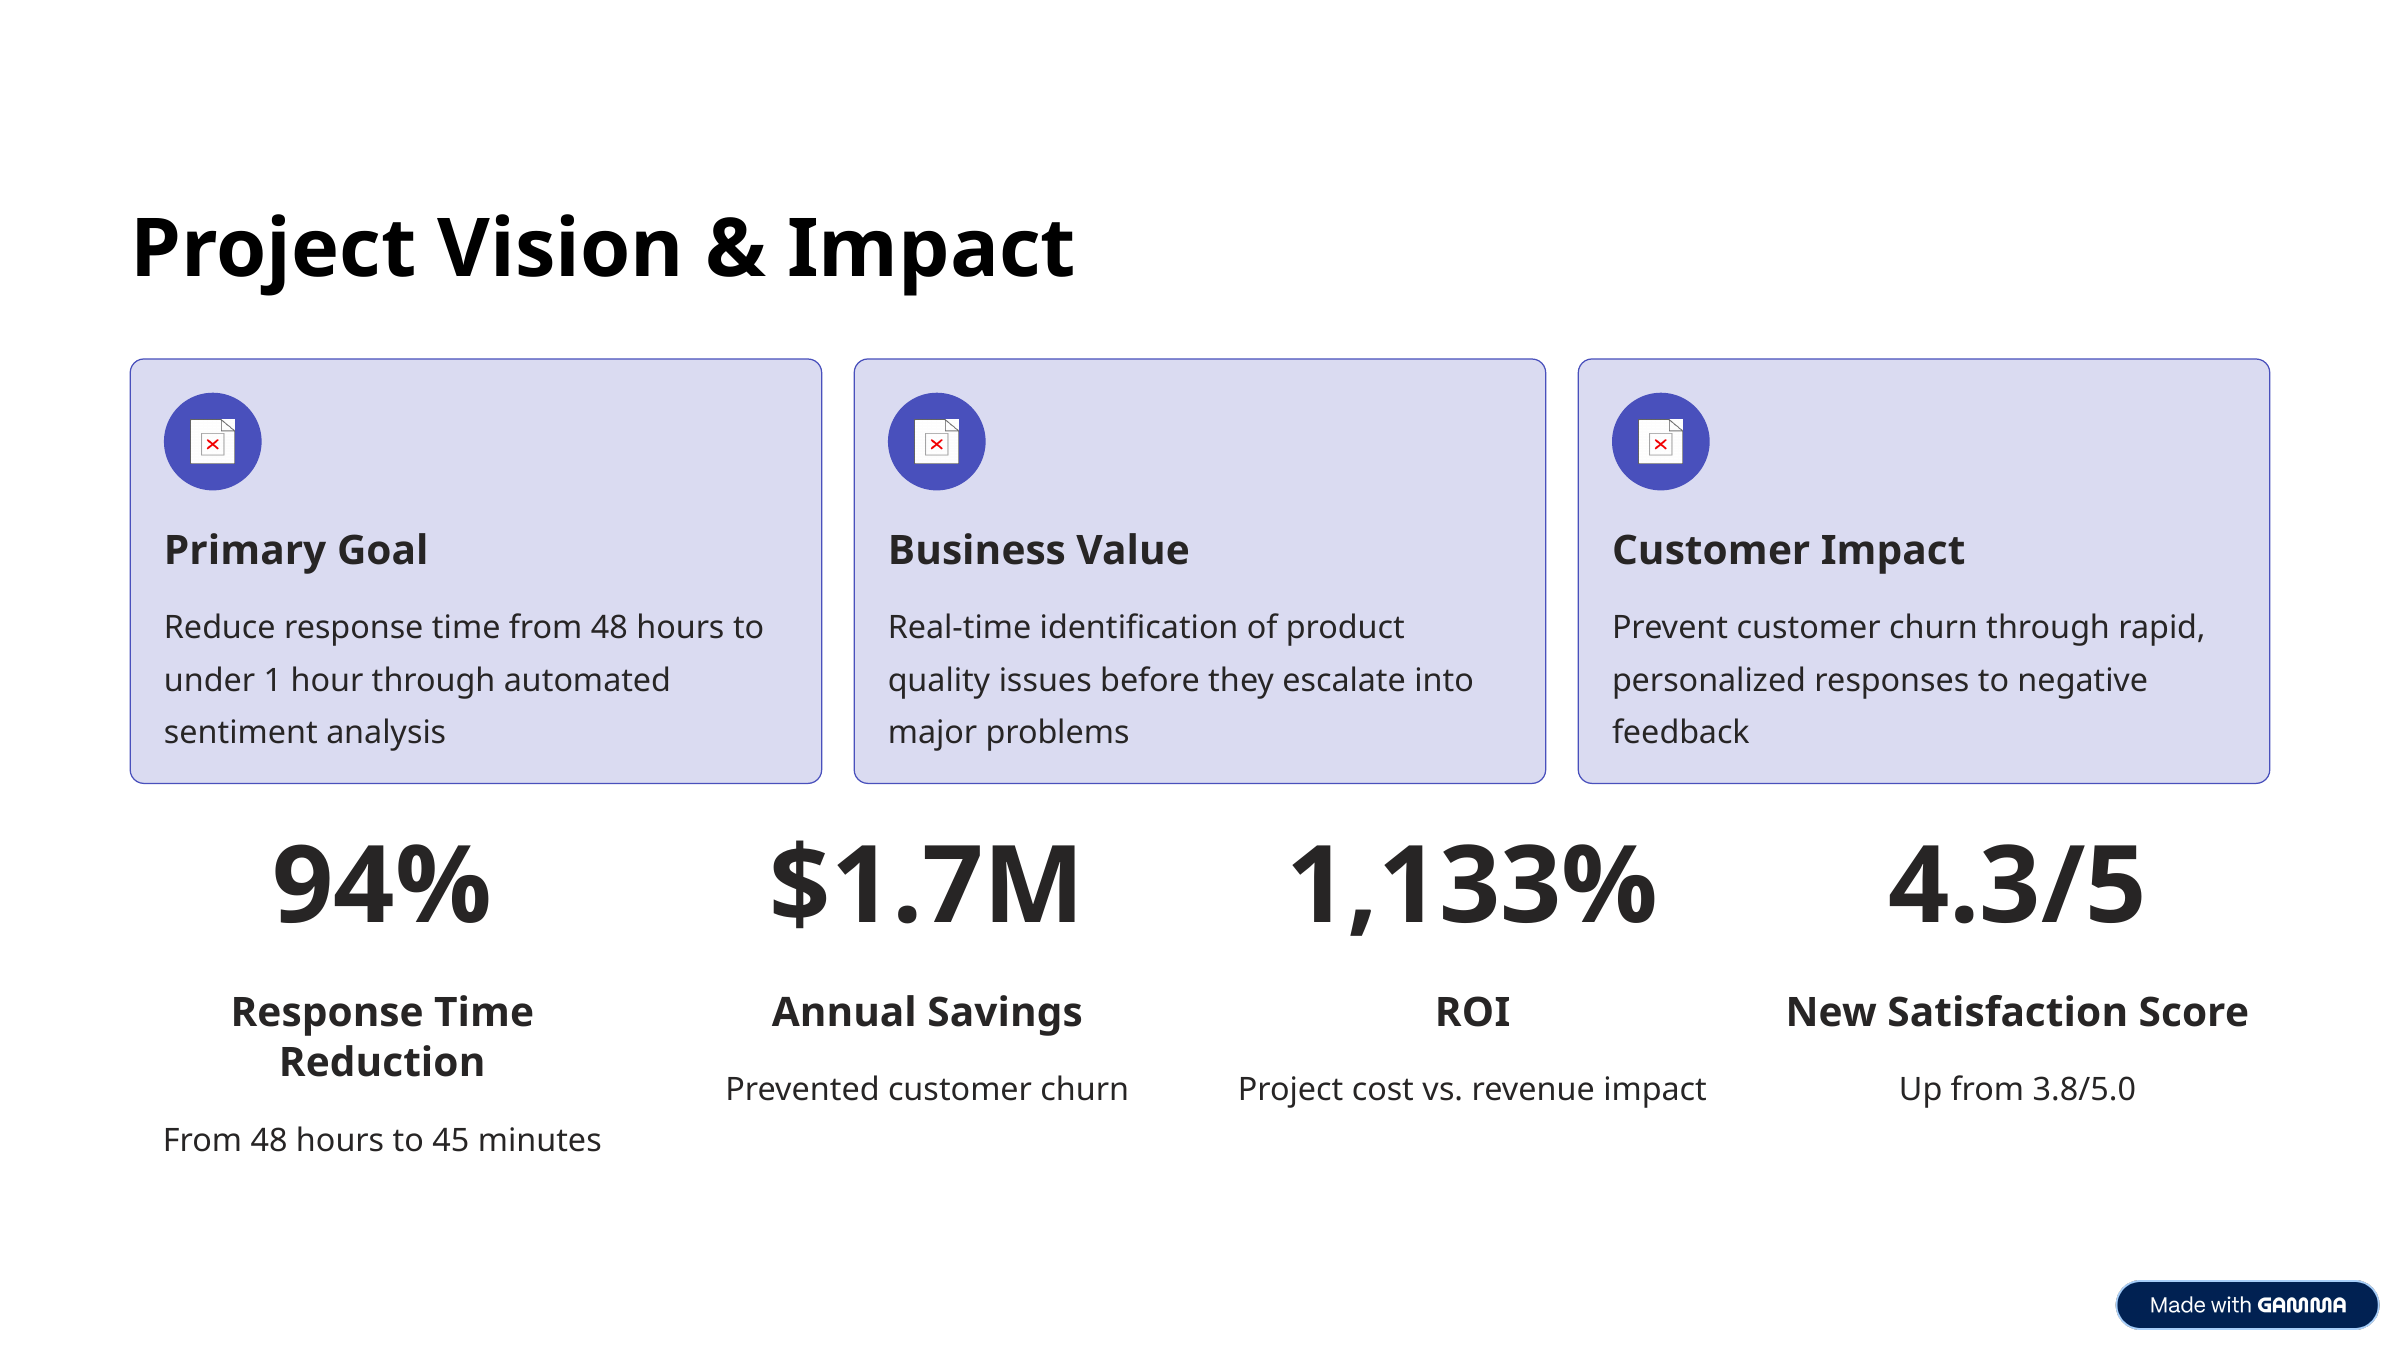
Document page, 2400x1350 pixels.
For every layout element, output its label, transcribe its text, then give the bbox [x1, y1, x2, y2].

text_box New Satisfaction Score [1786, 984, 2249, 1036]
text_box Prevent customer churn through rapid, personalized responses to negative feedback [1612, 593, 2236, 750]
picture [190, 419, 235, 464]
picture [1638, 419, 1683, 464]
text_box Primary Goal [163, 522, 571, 574]
text_box [1612, 392, 1710, 491]
text_box Reduce response time from 48 hours to under 1 hour through automated sentiment analysis [163, 593, 788, 750]
text_box Response Time Reduction [130, 984, 635, 1087]
text_box Customer Impact [1612, 522, 2019, 574]
text_box [163, 392, 262, 491]
text_box $1.7M [675, 836, 1180, 944]
text_box Real-time identification of product quality issues before they escalate into major problems [888, 593, 1512, 750]
text_box Annual Savings [723, 984, 1131, 1036]
text_box Project Vision & Impact [130, 192, 1050, 294]
text_box [130, 358, 822, 784]
text_box Business Value [888, 522, 1295, 574]
text_box [1578, 358, 2270, 784]
picture [2106, 1271, 2389, 1339]
text_box ROI [1269, 984, 1676, 1036]
text_box Project cost vs. revenue impact [1220, 1054, 1725, 1107]
text_box Prevented customer churn [675, 1054, 1180, 1107]
text_box 1,133% [1220, 836, 1725, 944]
text_box Up from 3.8/5.0 [1765, 1054, 2270, 1107]
text_box 4.3/5 [1765, 836, 2270, 944]
picture [914, 419, 959, 464]
text_box From 48 hours to 45 minutes [130, 1105, 635, 1158]
text_box [854, 358, 1546, 784]
text_box 94% [130, 836, 635, 944]
text_box [887, 392, 986, 491]
